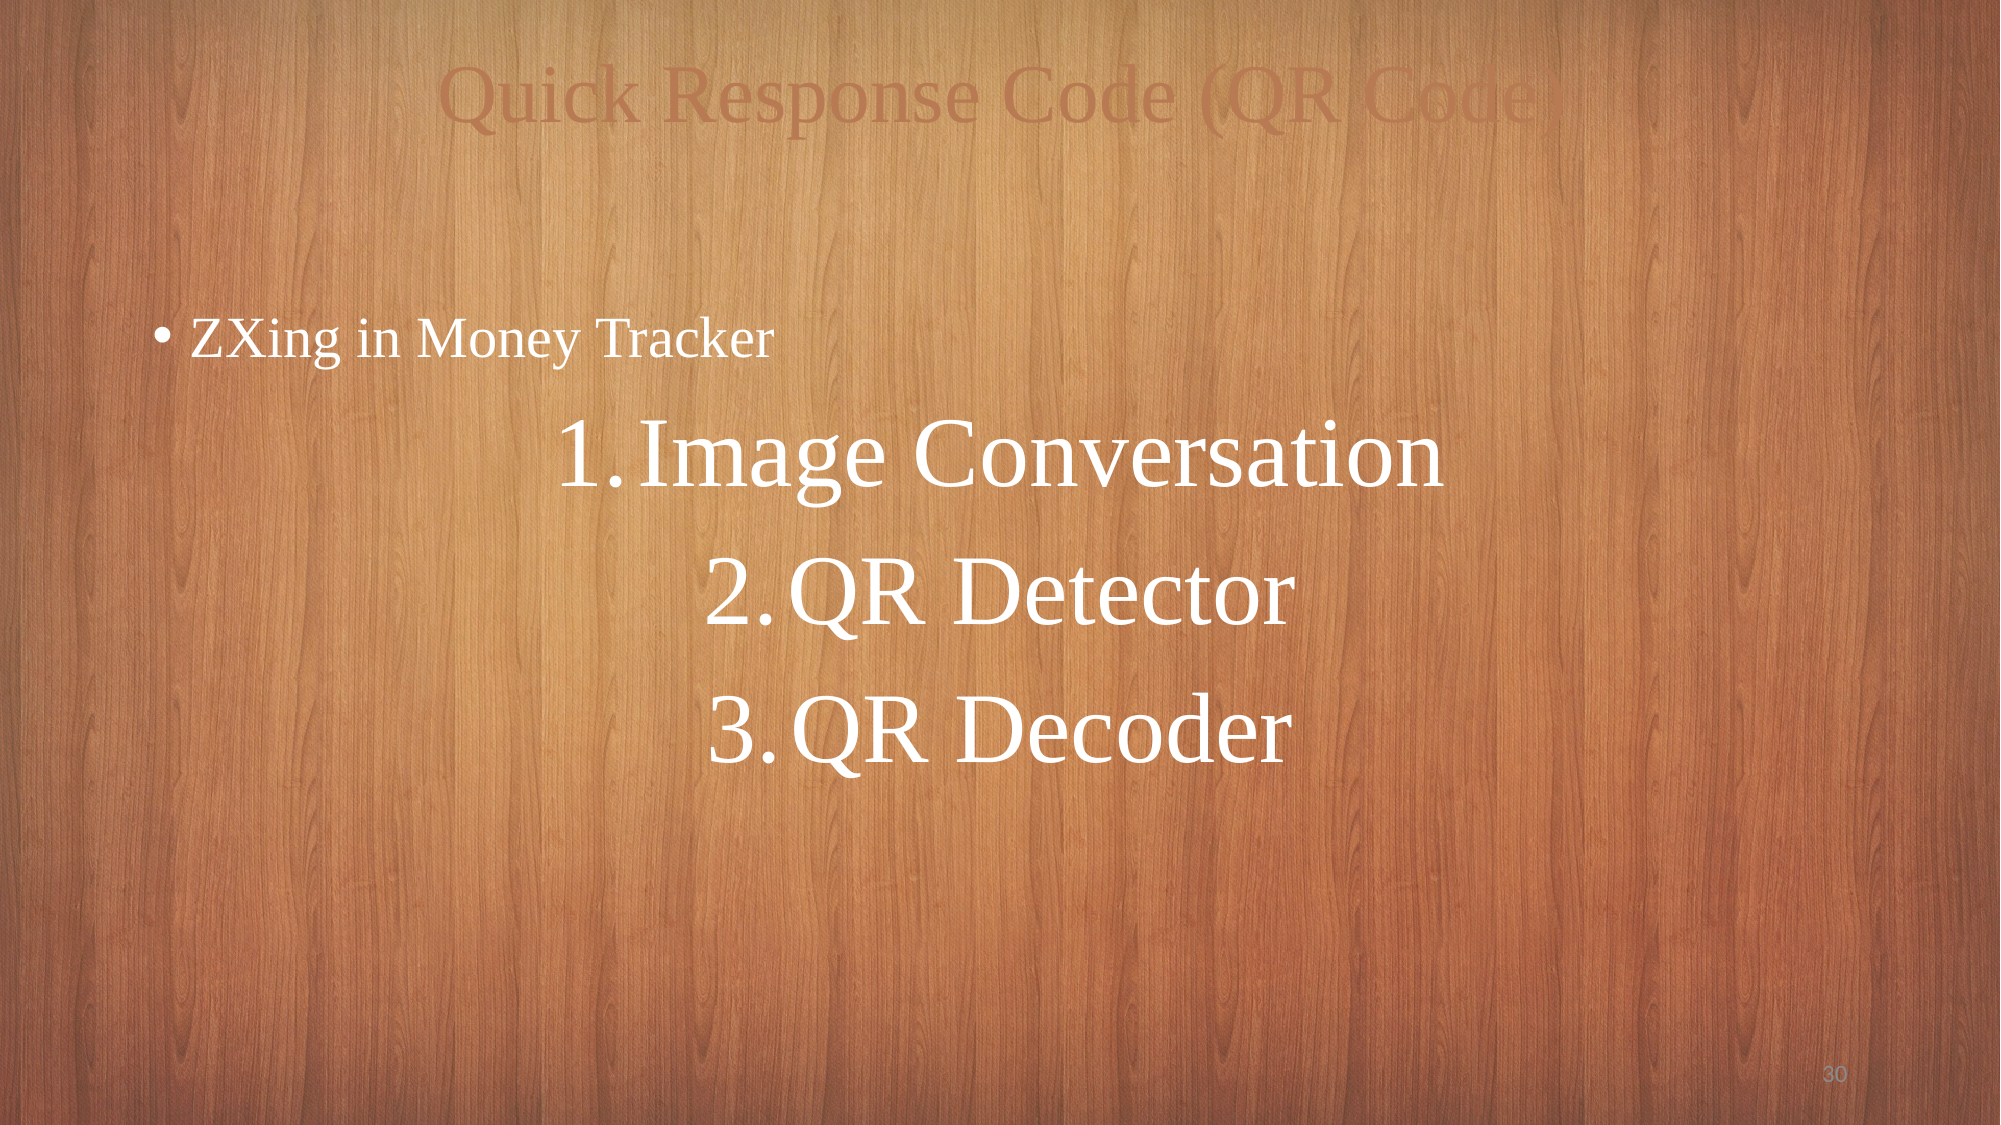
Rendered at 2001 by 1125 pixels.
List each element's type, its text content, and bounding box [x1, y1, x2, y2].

list ZXing in Money Tracker Image Conversation QR Detector QR Decoder [137, 299, 1863, 1014]
text_box Quick Response Code (QR Code) [140, 0, 1865, 179]
slide_number 30 [1325, 1042, 1863, 1103]
